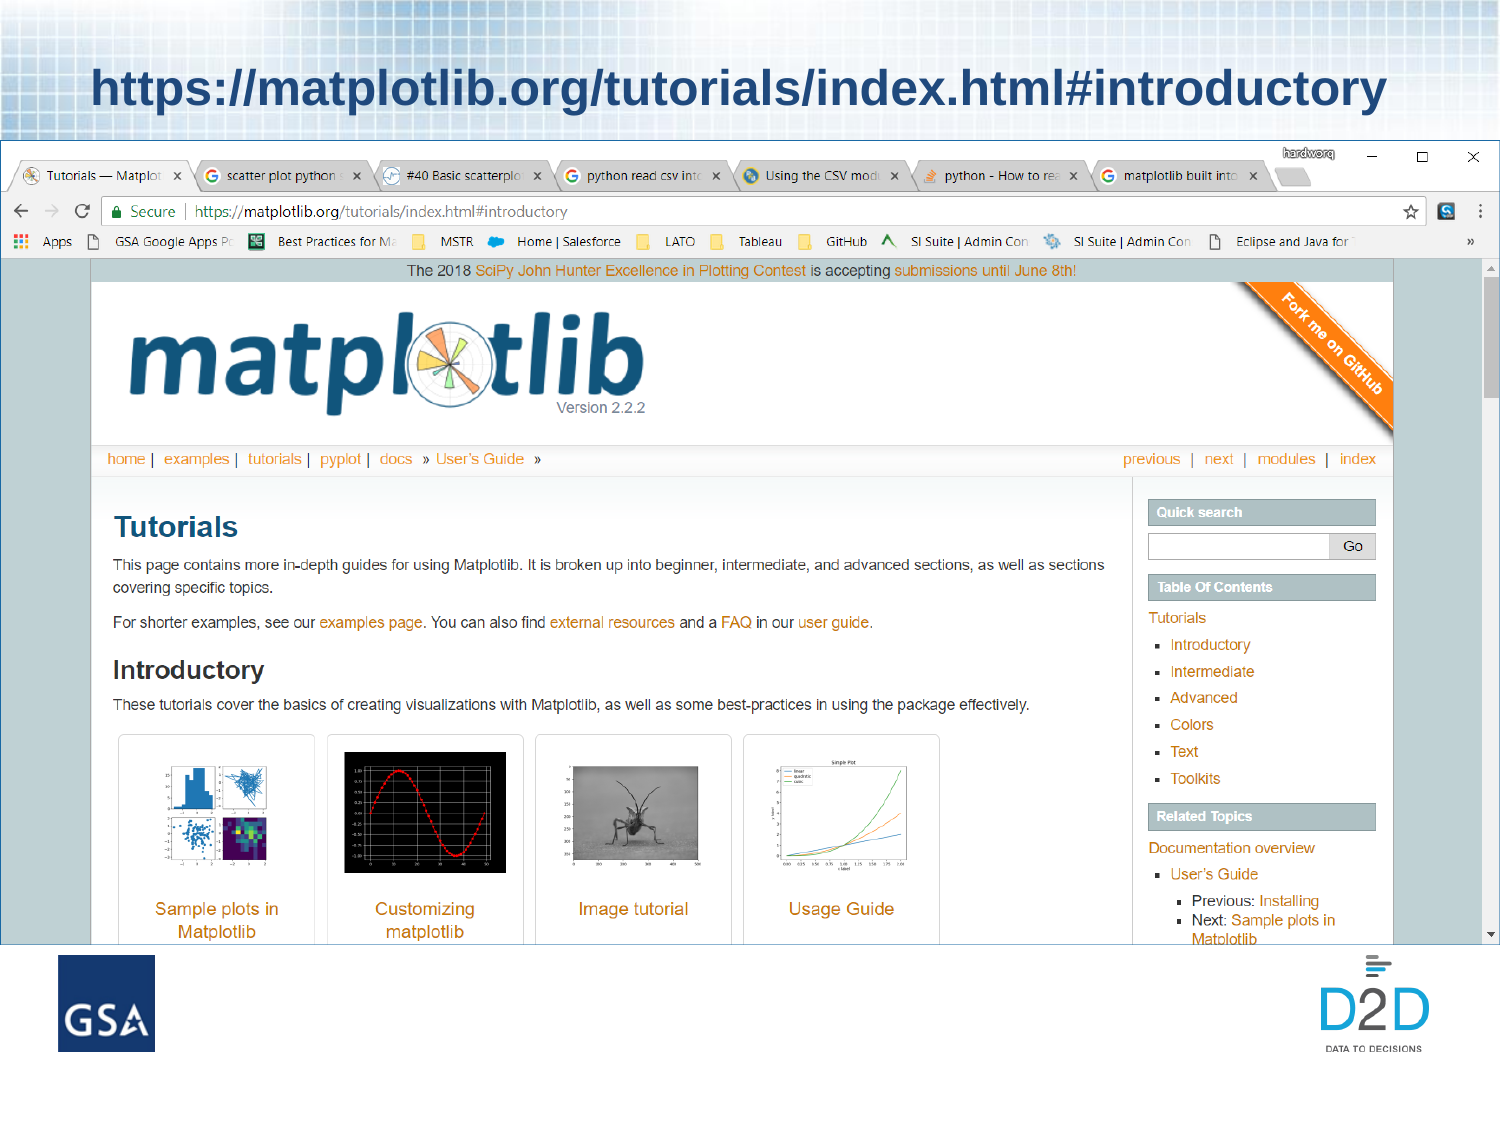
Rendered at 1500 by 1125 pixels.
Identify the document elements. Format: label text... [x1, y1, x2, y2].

picture [0, 0, 1500, 945]
picture [1310, 955, 1440, 1052]
title https://matplotlib.org/tutorials/index.html#introductory [75, 30, 1425, 138]
picture [58, 955, 155, 1052]
